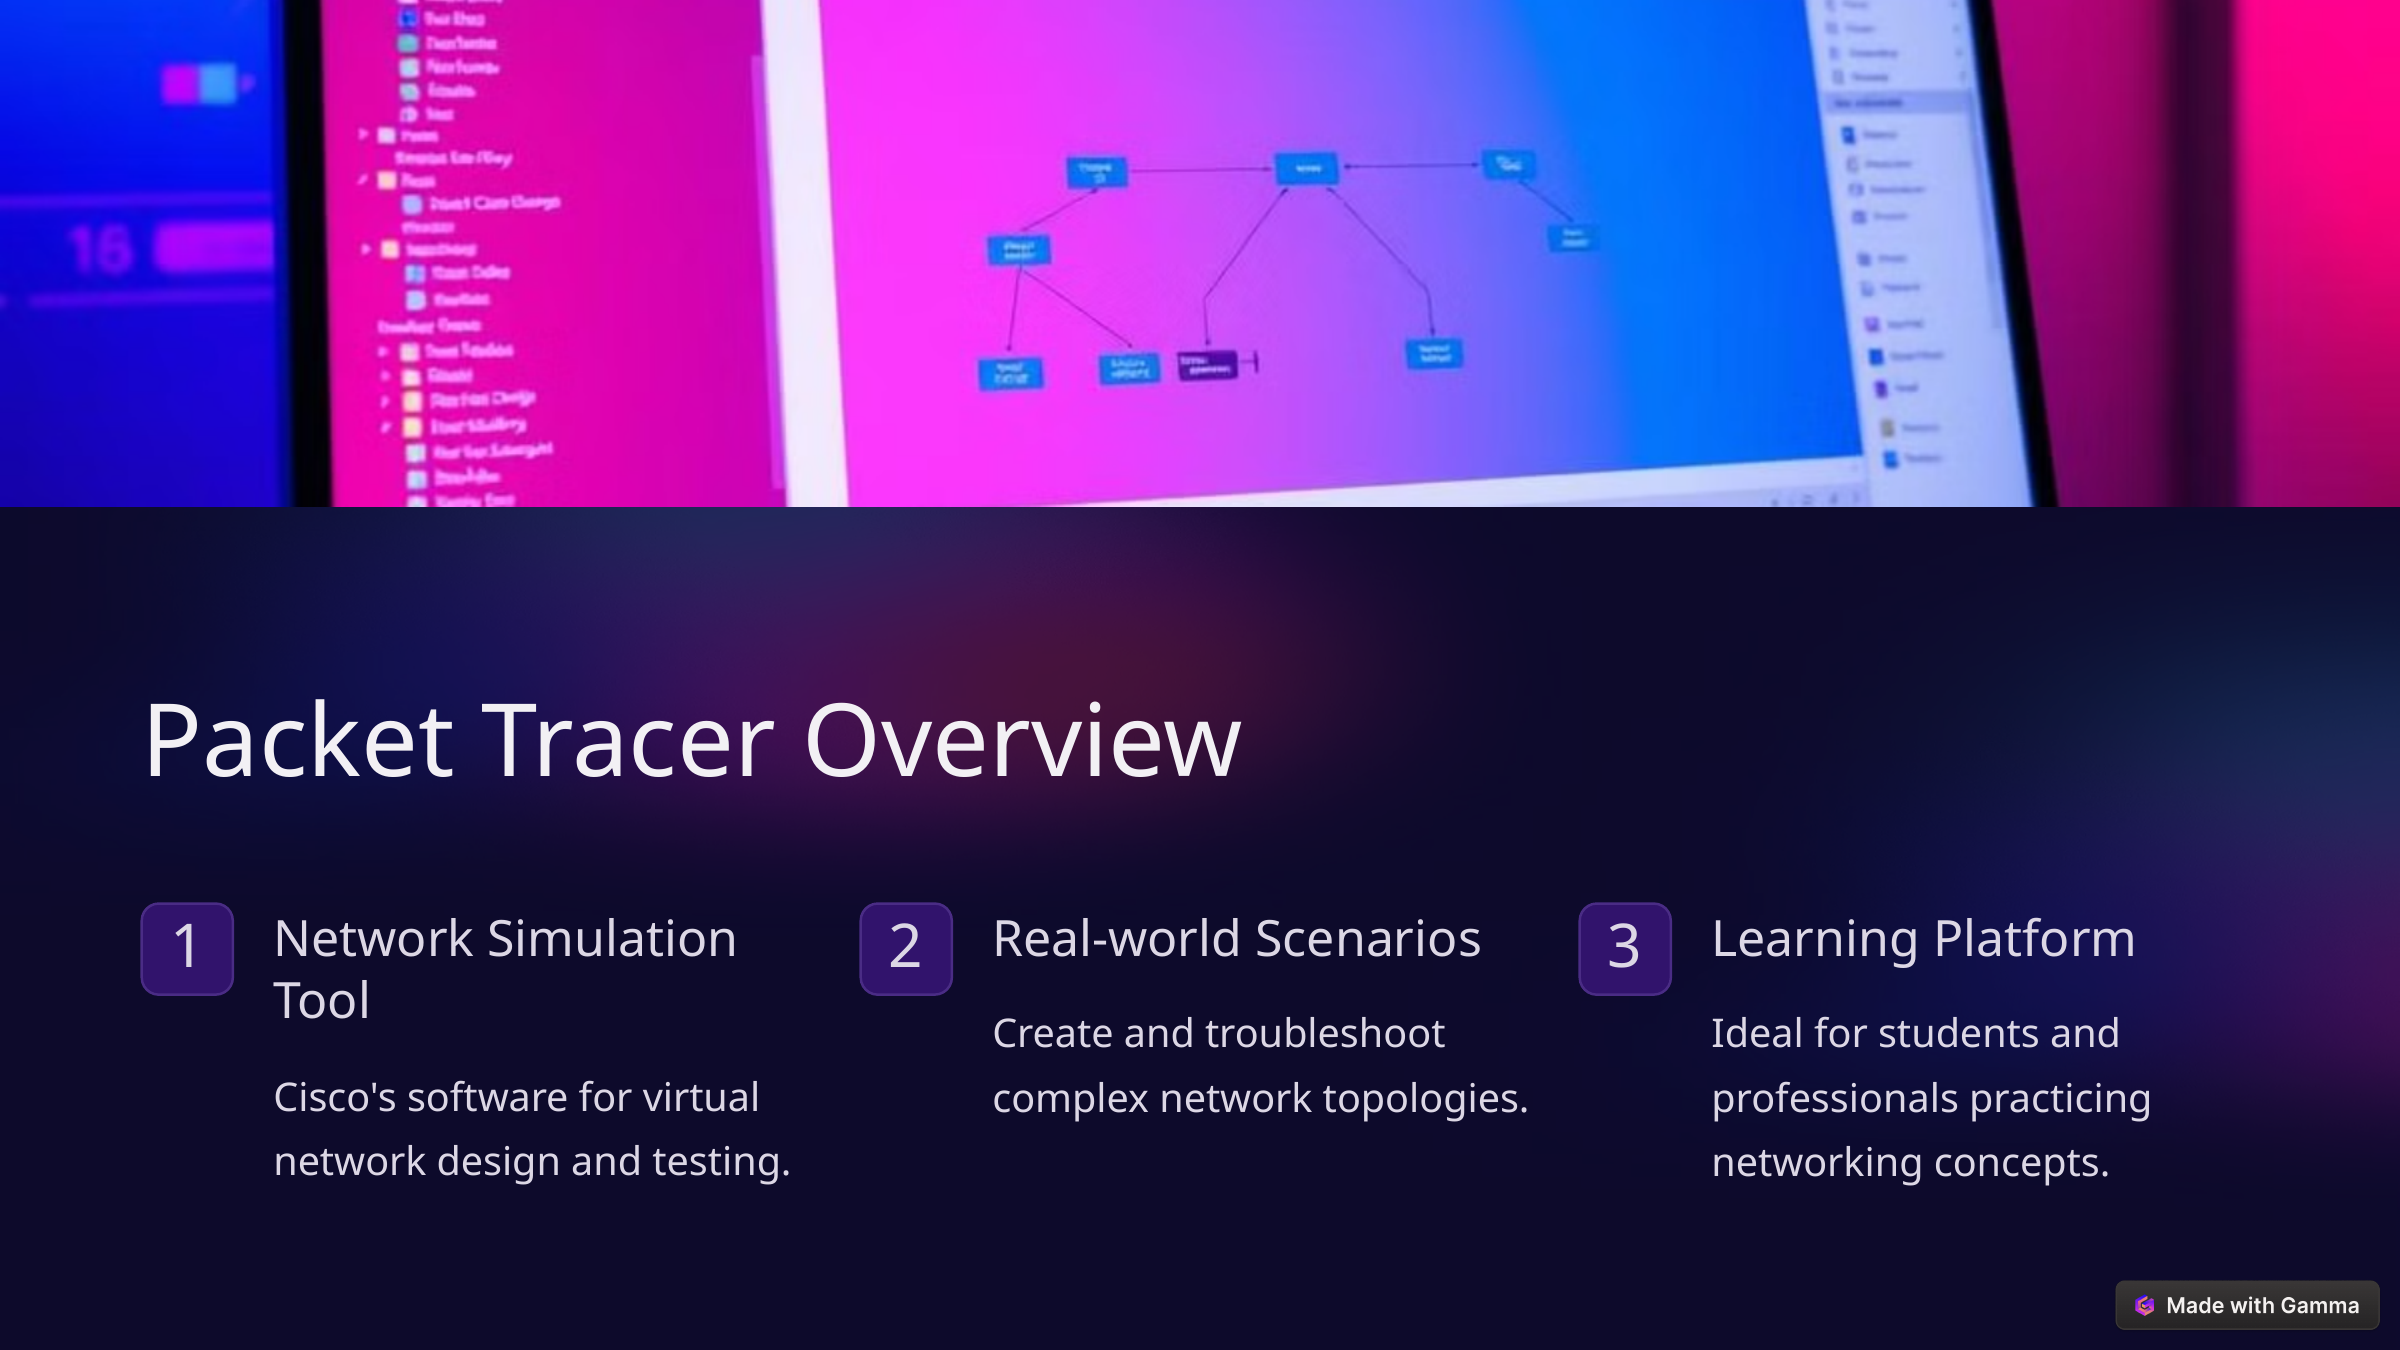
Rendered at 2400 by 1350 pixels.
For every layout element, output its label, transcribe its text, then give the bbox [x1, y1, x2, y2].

text_box [1579, 903, 1671, 995]
text_box 1 [176, 918, 199, 980]
text_box 3 [1608, 918, 1643, 980]
text_box Network Simulation Tool [273, 903, 821, 1031]
picture [2106, 1271, 2389, 1339]
text_box [141, 903, 233, 995]
text_box [860, 903, 952, 995]
text_box Packet Tracer Overview [141, 670, 1326, 798]
text_box Ideal for students and professionals practicing networking concepts. [1711, 991, 2259, 1186]
text_box Learning Platform [1711, 903, 2218, 967]
picture [0, 0, 2400, 507]
text_box Create and troubleshoot complex network topologies. [992, 991, 1540, 1121]
text_box Real-world Scenarios [992, 903, 1522, 967]
text_box Cisco's software for virtual network design and testing. [273, 1054, 821, 1184]
text_box 2 [888, 918, 924, 980]
